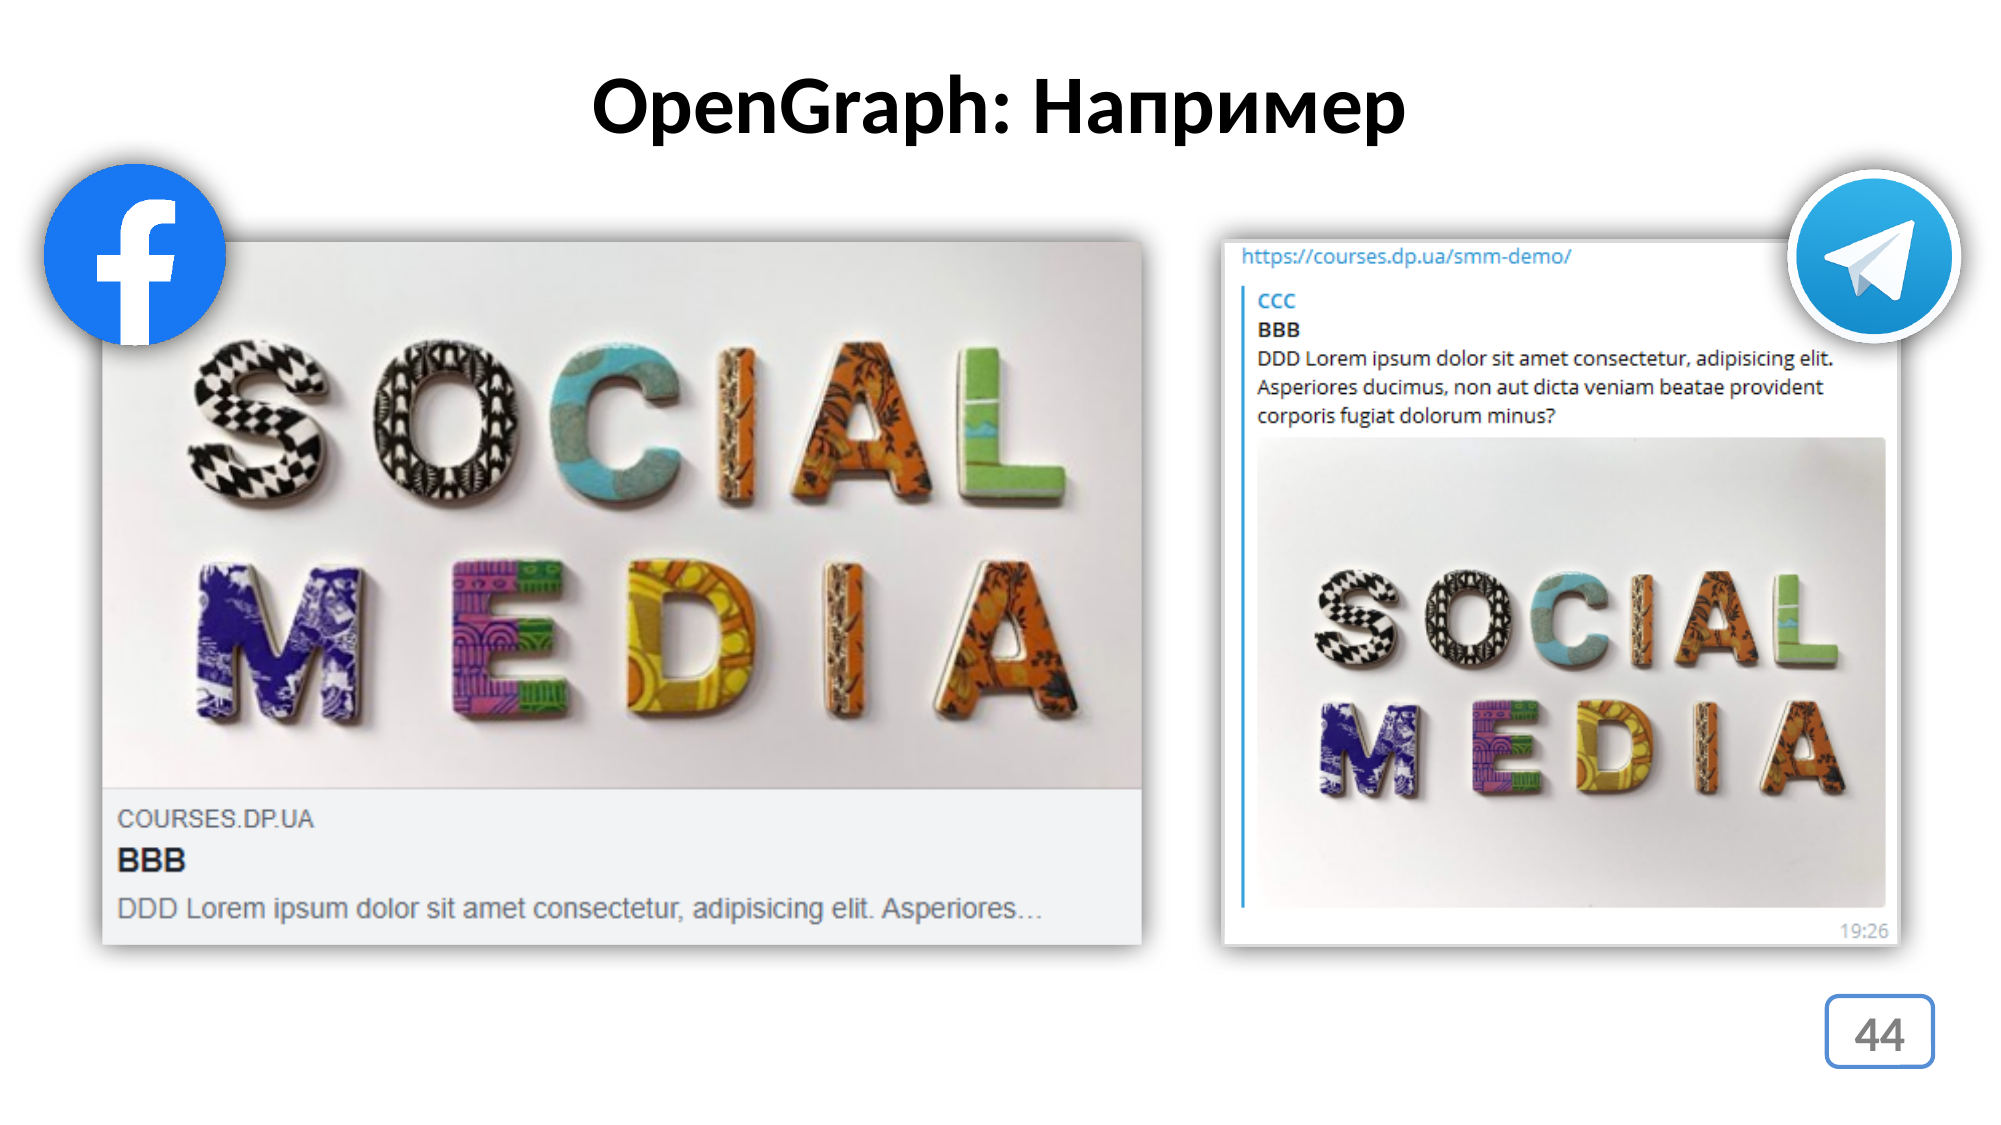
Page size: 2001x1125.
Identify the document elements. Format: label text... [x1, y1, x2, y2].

picture [1224, 163, 1967, 945]
text_box 44 [1824, 993, 1936, 1069]
text_box OpenGraph: Например [0, 42, 2000, 158]
picture [42, 163, 1142, 946]
